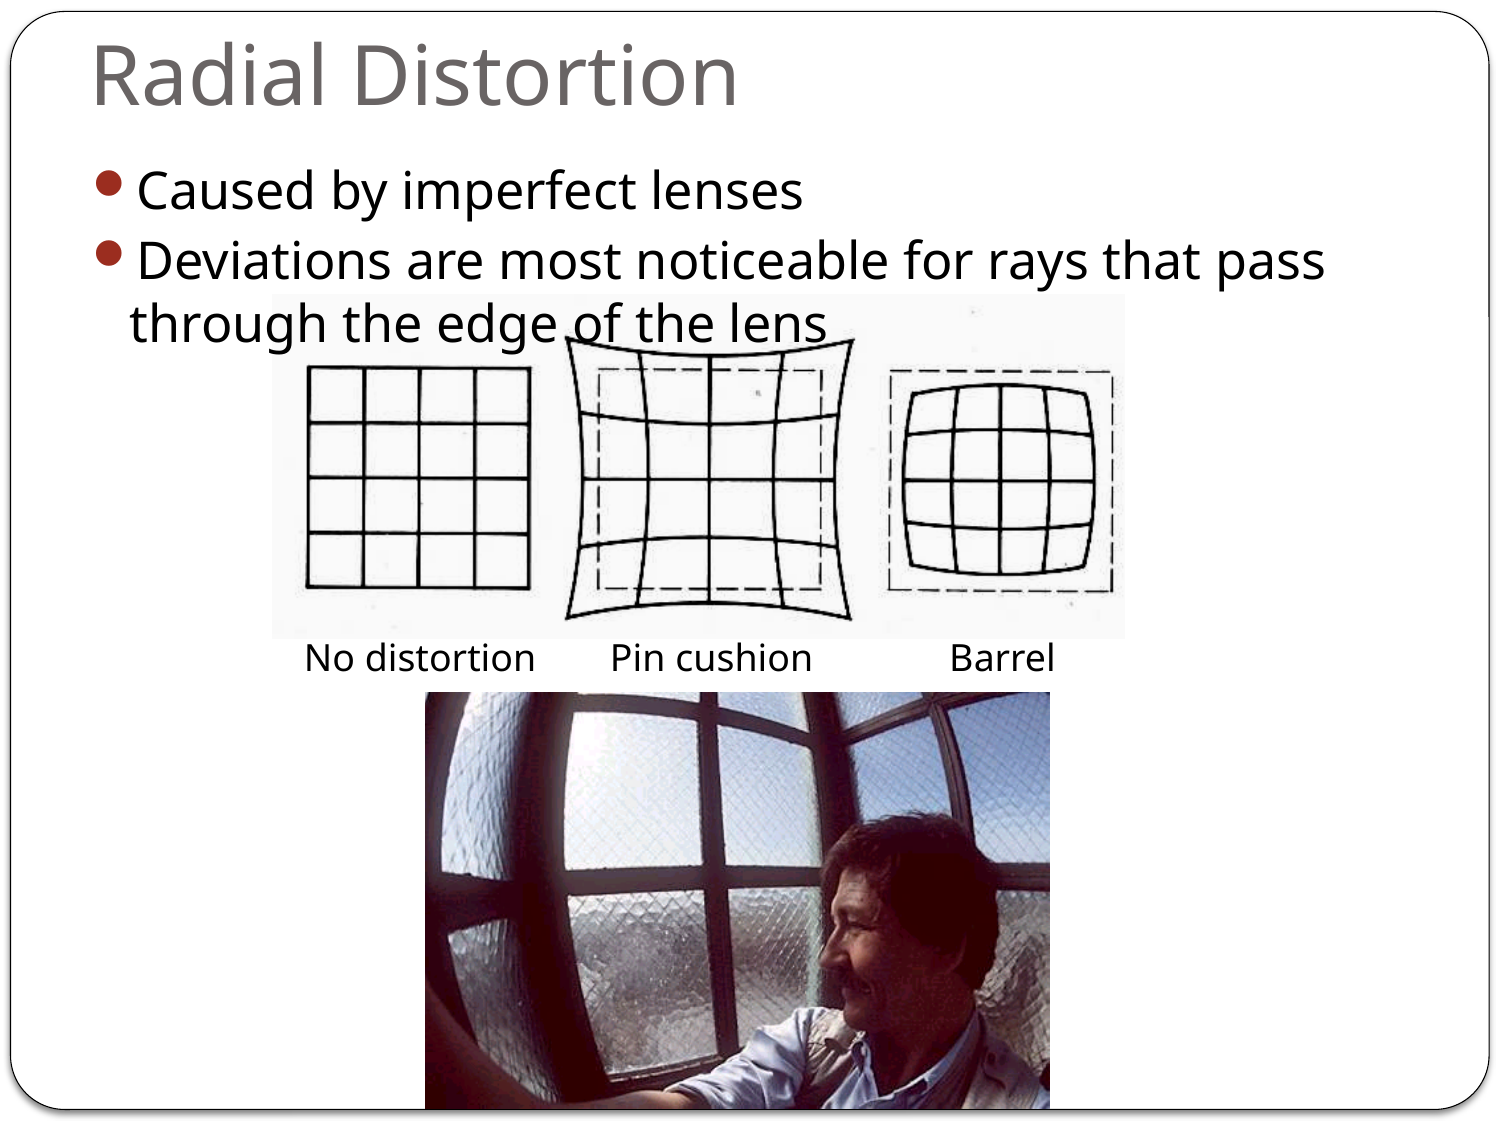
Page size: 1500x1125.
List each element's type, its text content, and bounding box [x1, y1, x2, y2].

title Radial Distortion [75, 12, 1425, 138]
text_box Barrel [934, 648, 1071, 687]
text_box No distortion [289, 648, 552, 687]
list Caused by imperfect lenses Deviations are most noticeable for rays that pass through the edge of the lens [24, 149, 1488, 475]
text_box Pin cushion [595, 648, 829, 687]
picture [424, 691, 1051, 1110]
picture [272, 293, 1126, 640]
